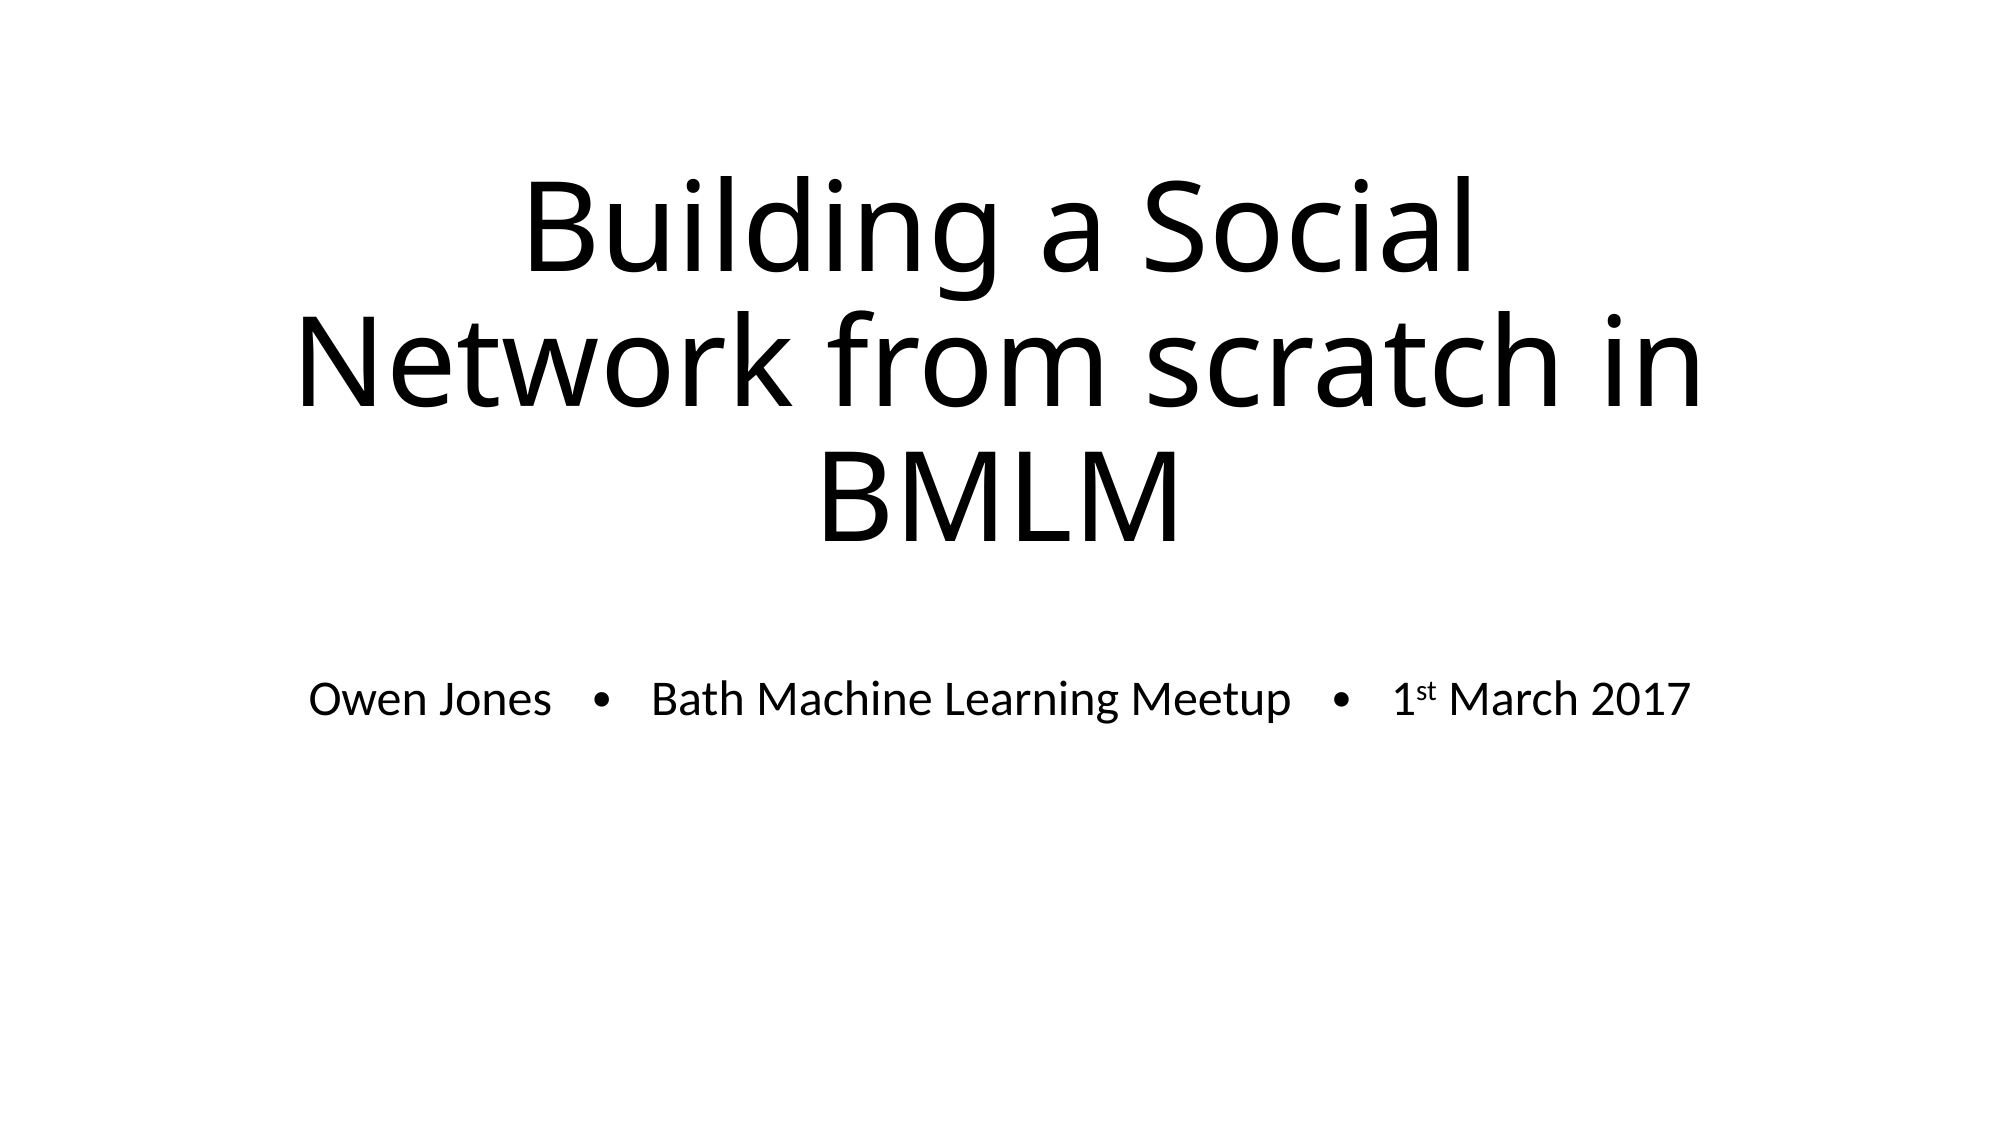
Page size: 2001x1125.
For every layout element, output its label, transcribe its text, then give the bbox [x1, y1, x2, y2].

title Building a Social Network from scratch in BMLM [249, 184, 1750, 576]
subtitle Owen Jones ∙ Bath Machine Learning Meetup ∙ 1st March 2017 [249, 665, 1750, 755]
